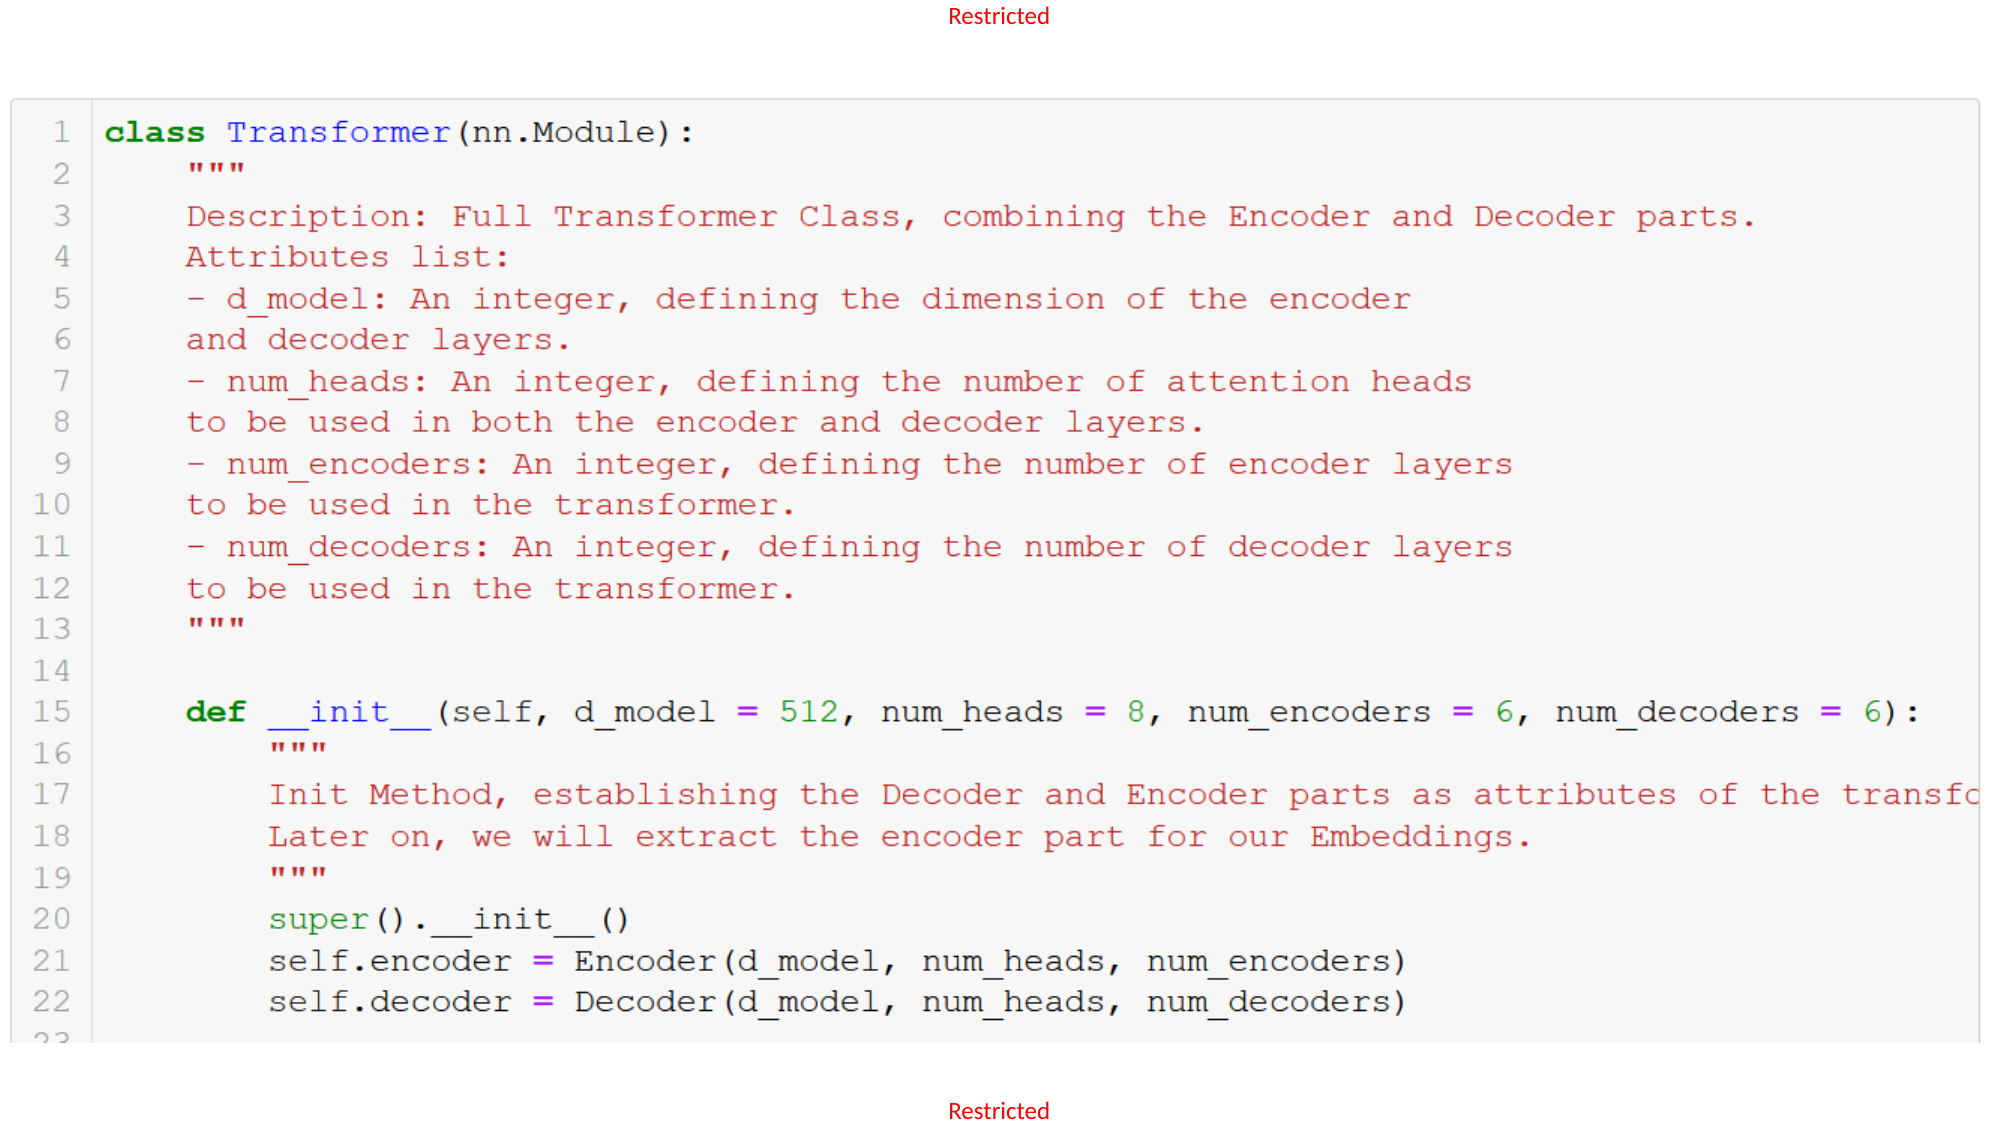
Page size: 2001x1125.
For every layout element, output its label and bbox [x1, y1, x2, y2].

picture [0, 82, 2000, 1043]
